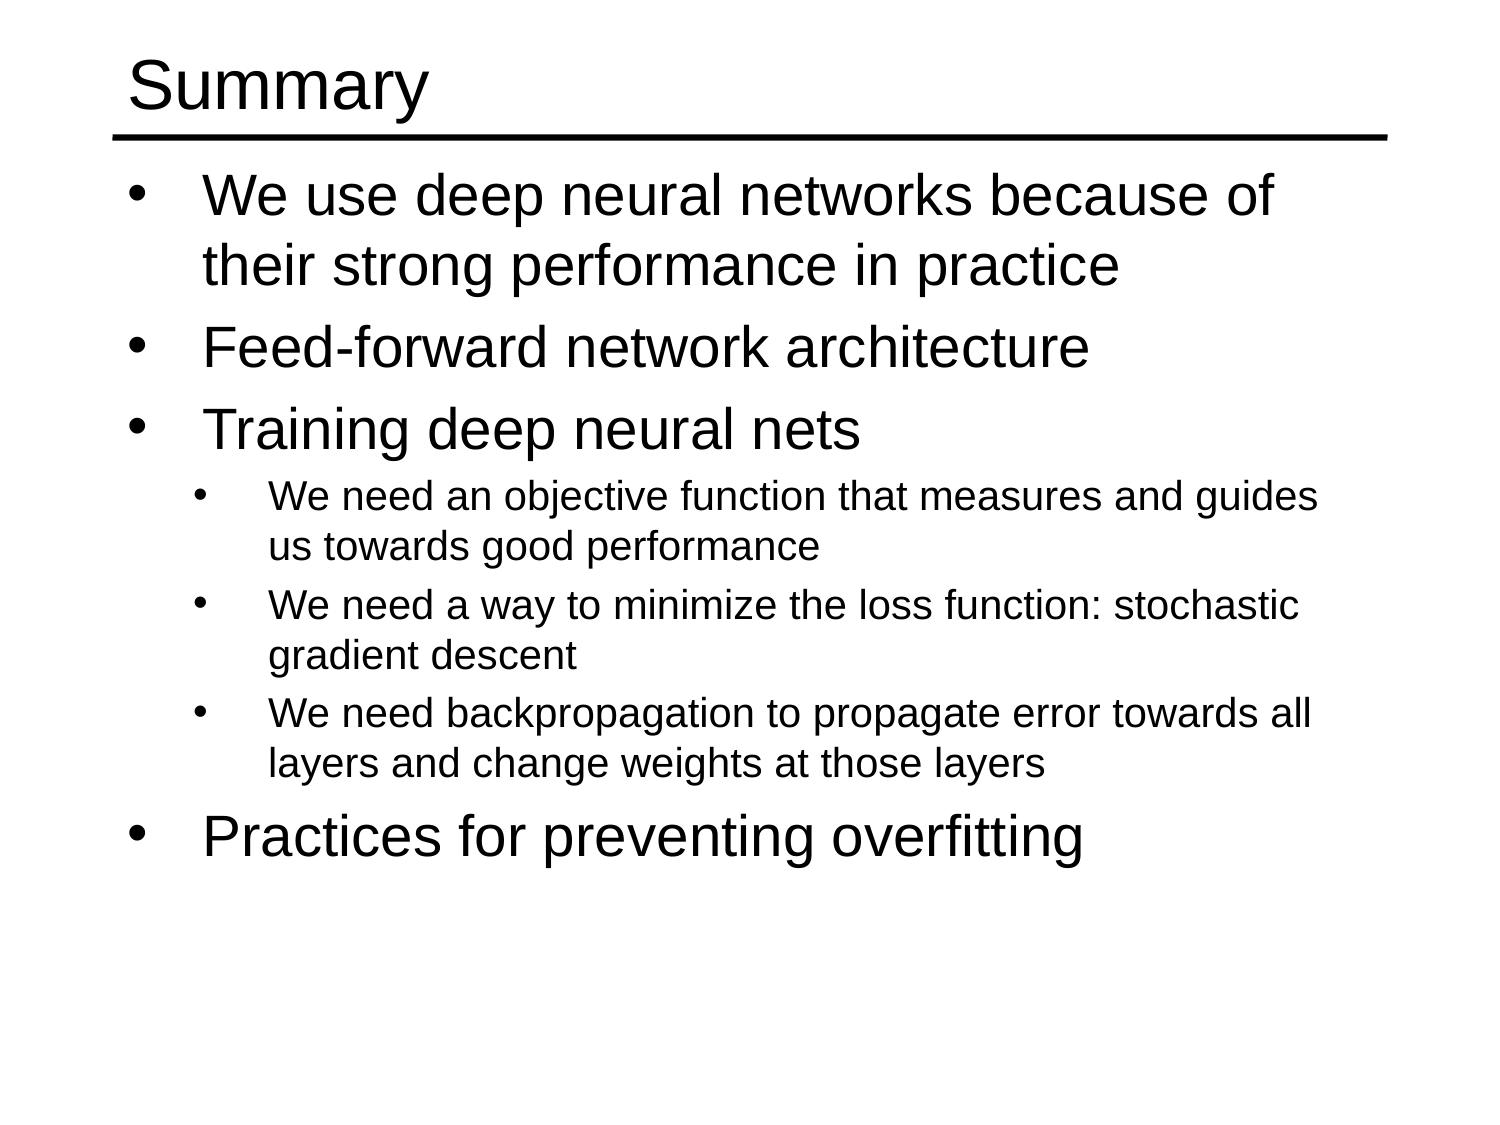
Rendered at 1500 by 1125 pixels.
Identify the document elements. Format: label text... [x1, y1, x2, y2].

list We use deep neural networks because of their strong performance in practice Feed-forward network architecture Training deep neural nets We need an objective function that measures and guides us towards good performance We need a way to minimize the loss function: stochastic gradient descent We need backpropagation to propagate error towards all layers and change weights at those layers Practices for preventing overfitting [112, 149, 1388, 1013]
title Summary [112, 12, 1388, 149]
